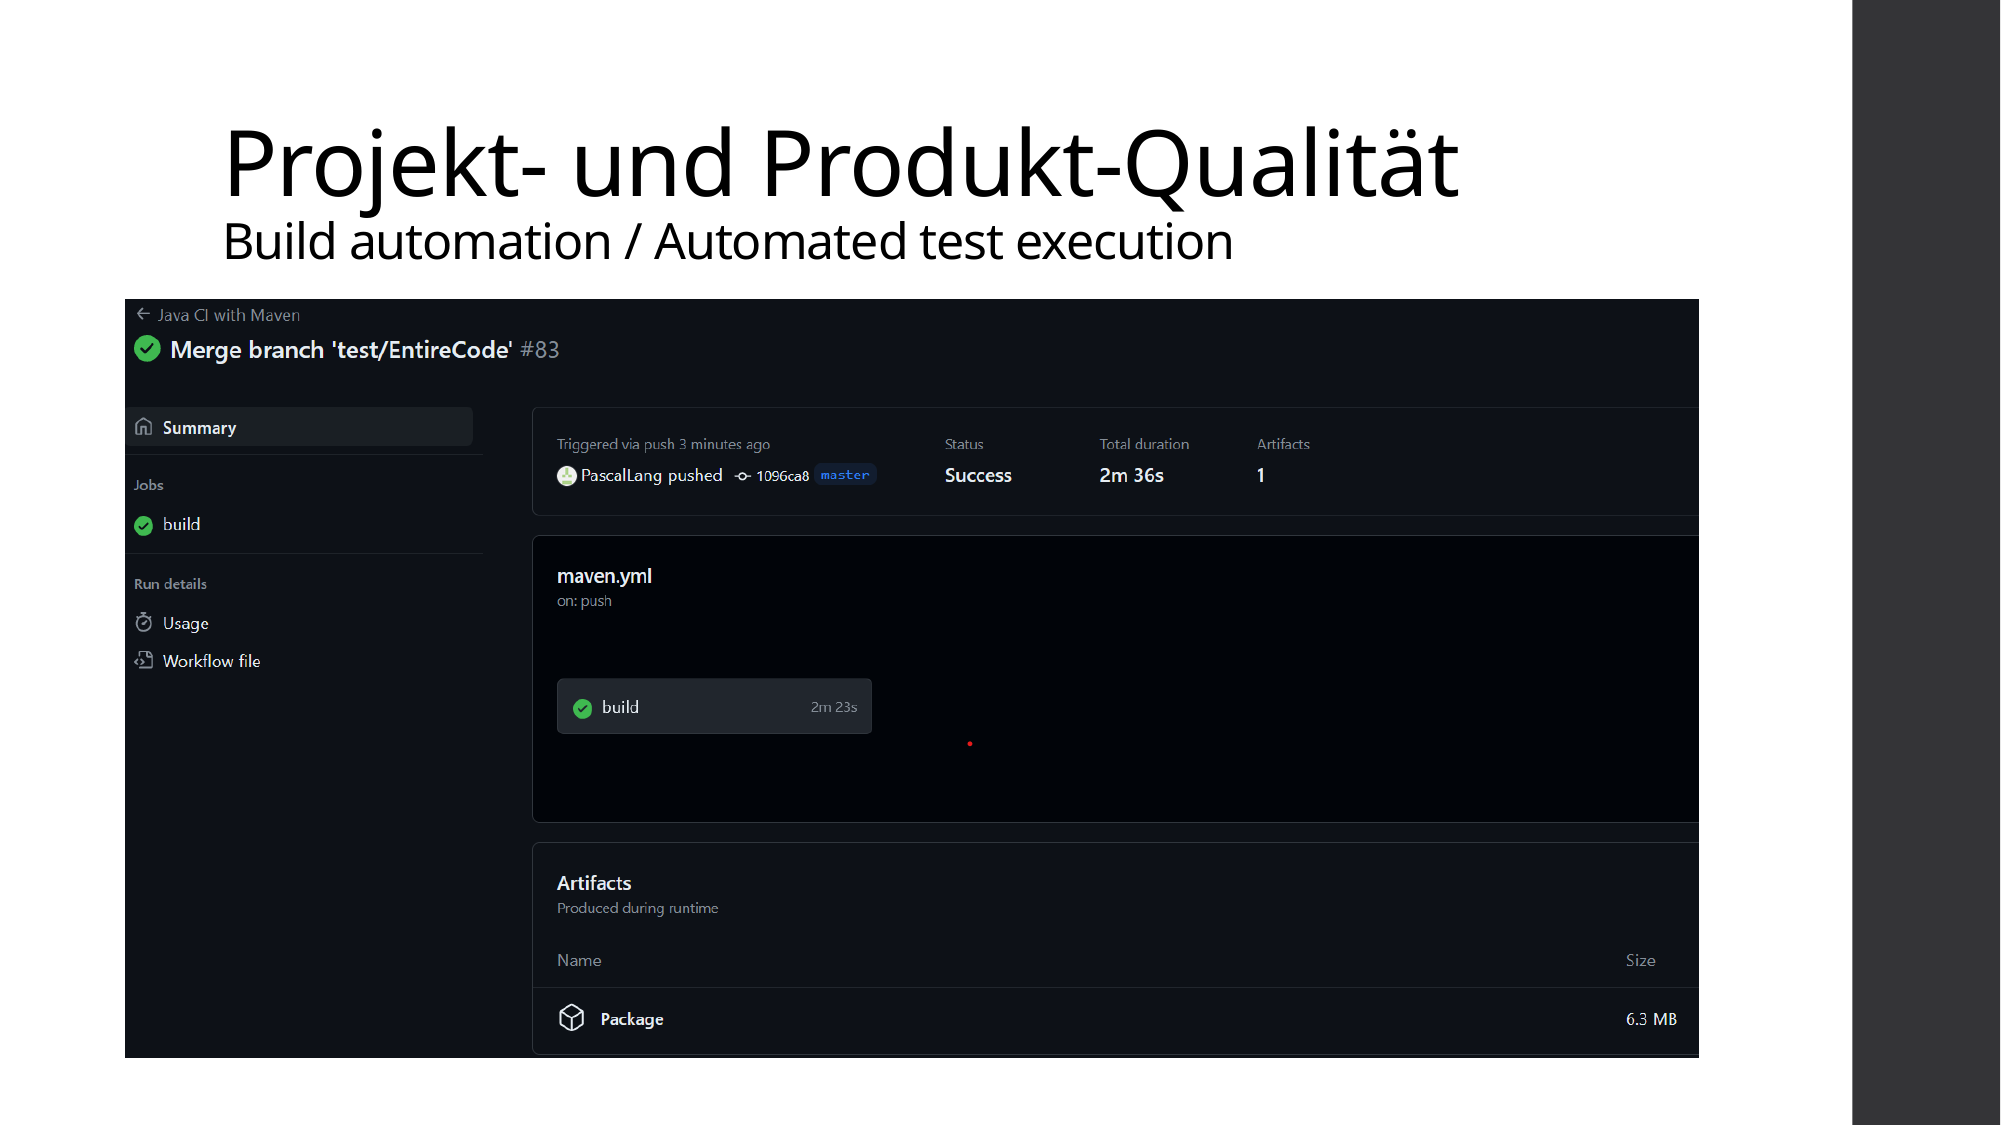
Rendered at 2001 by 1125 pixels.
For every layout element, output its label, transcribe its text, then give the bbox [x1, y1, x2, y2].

title Projekt- und Produkt-Qualität Build automation / Automated test execution [206, 60, 1797, 278]
picture [124, 299, 1700, 1059]
